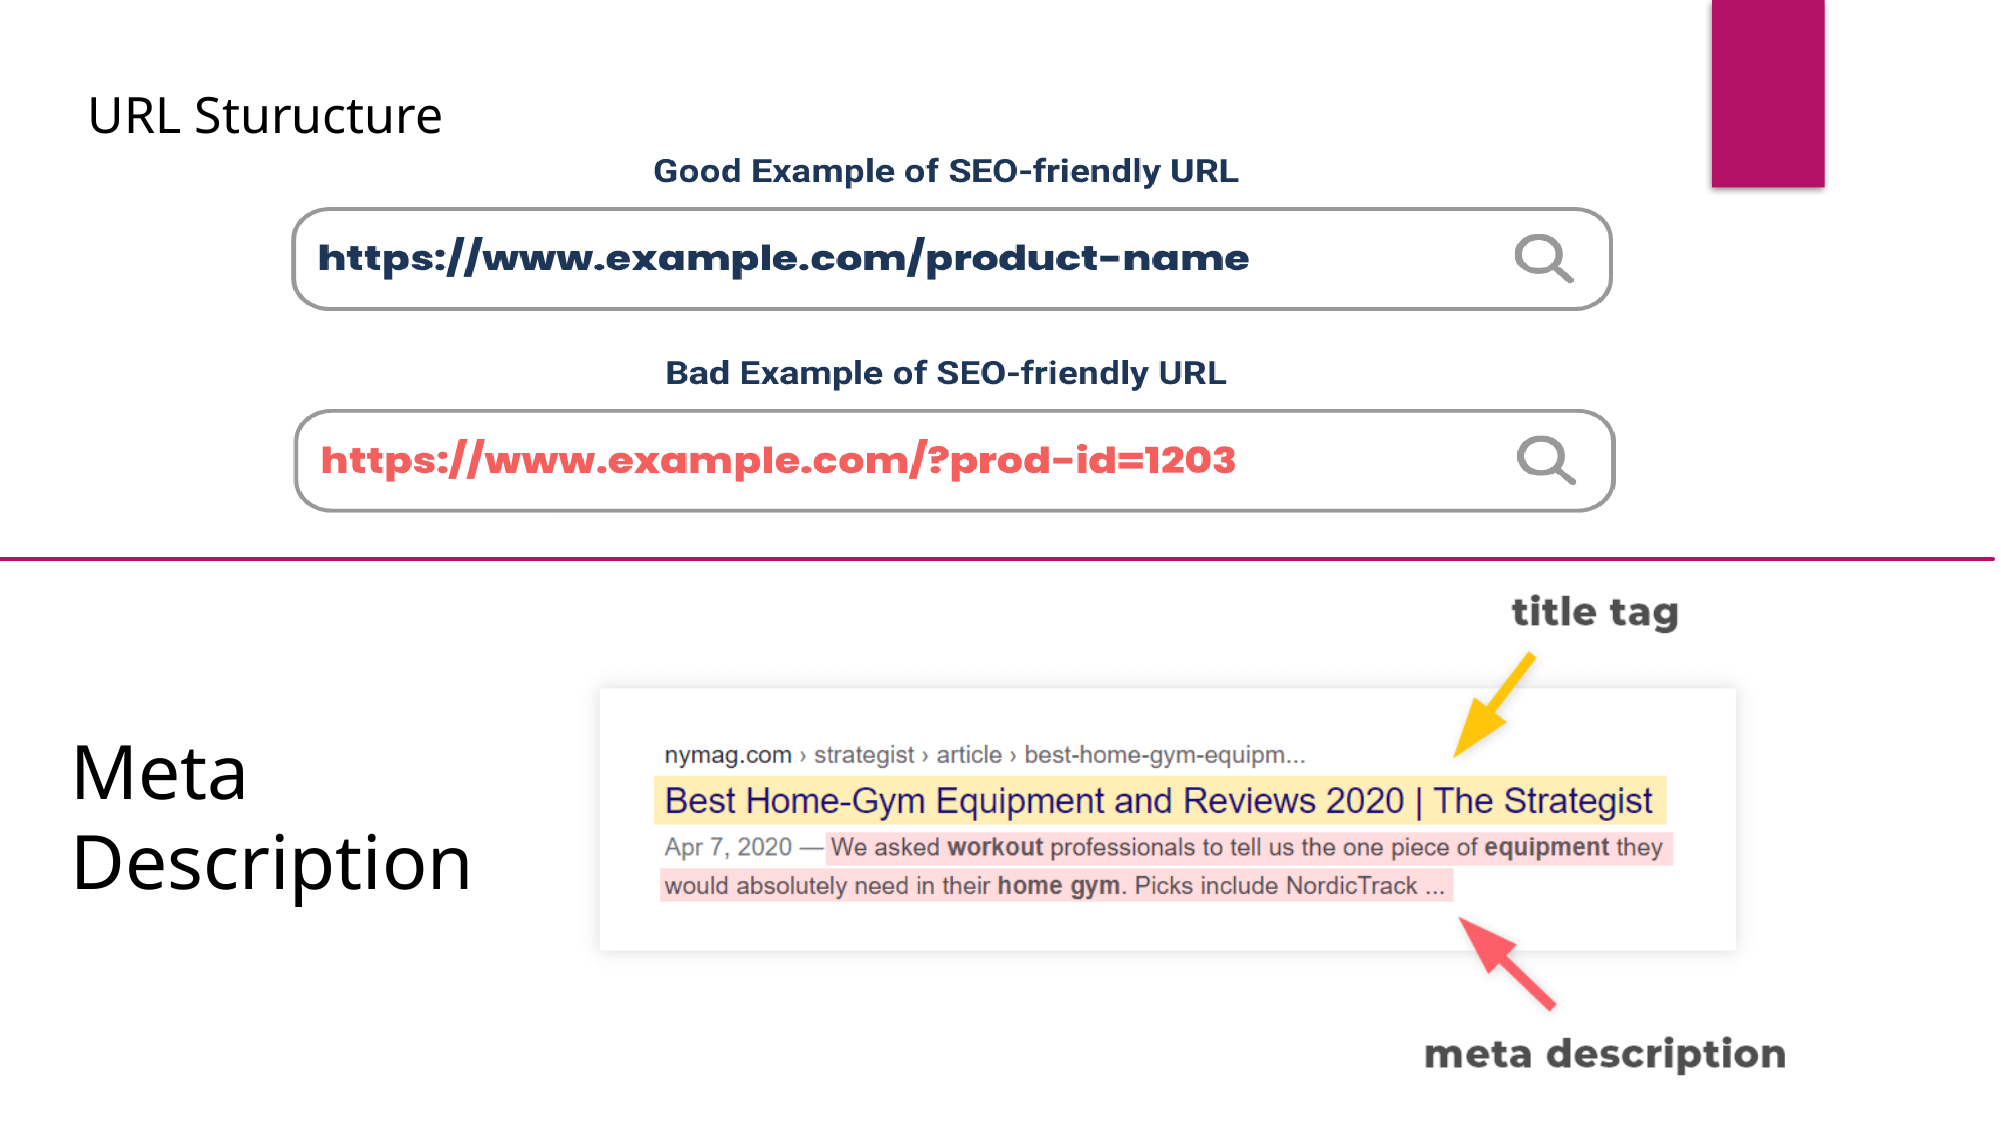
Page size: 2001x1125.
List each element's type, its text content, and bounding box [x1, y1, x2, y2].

picture [253, 121, 1625, 544]
text_box Meta Description [55, 717, 566, 912]
text_box URL Sturucture [73, 76, 459, 151]
picture [572, 588, 1792, 1089]
